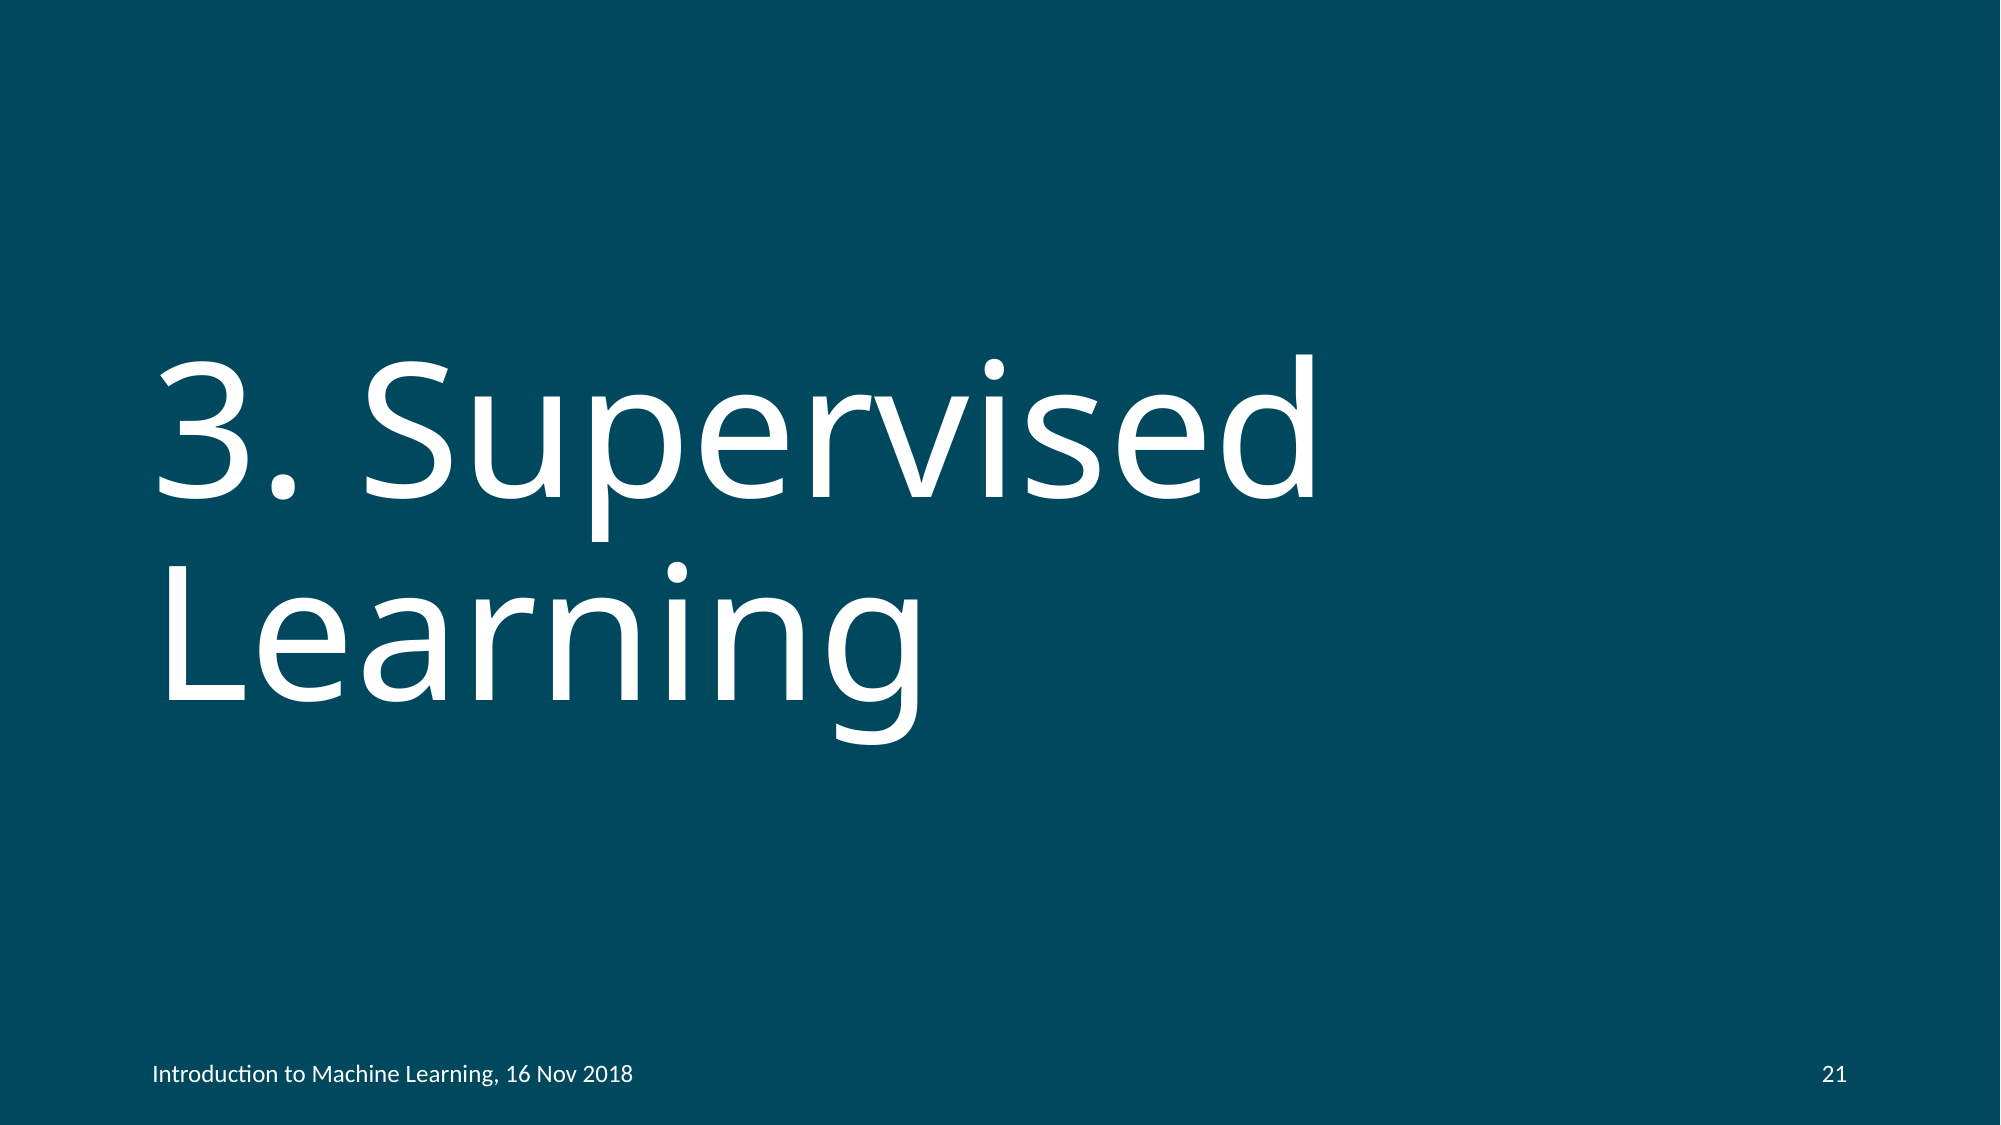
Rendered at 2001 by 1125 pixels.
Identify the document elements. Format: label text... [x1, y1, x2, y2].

slide_number 21 [1412, 1042, 1863, 1103]
footer Introduction to Machine Learning, 16 Nov 2018 [137, 1042, 813, 1103]
title 3. Supervised Learning [136, 280, 1862, 749]
